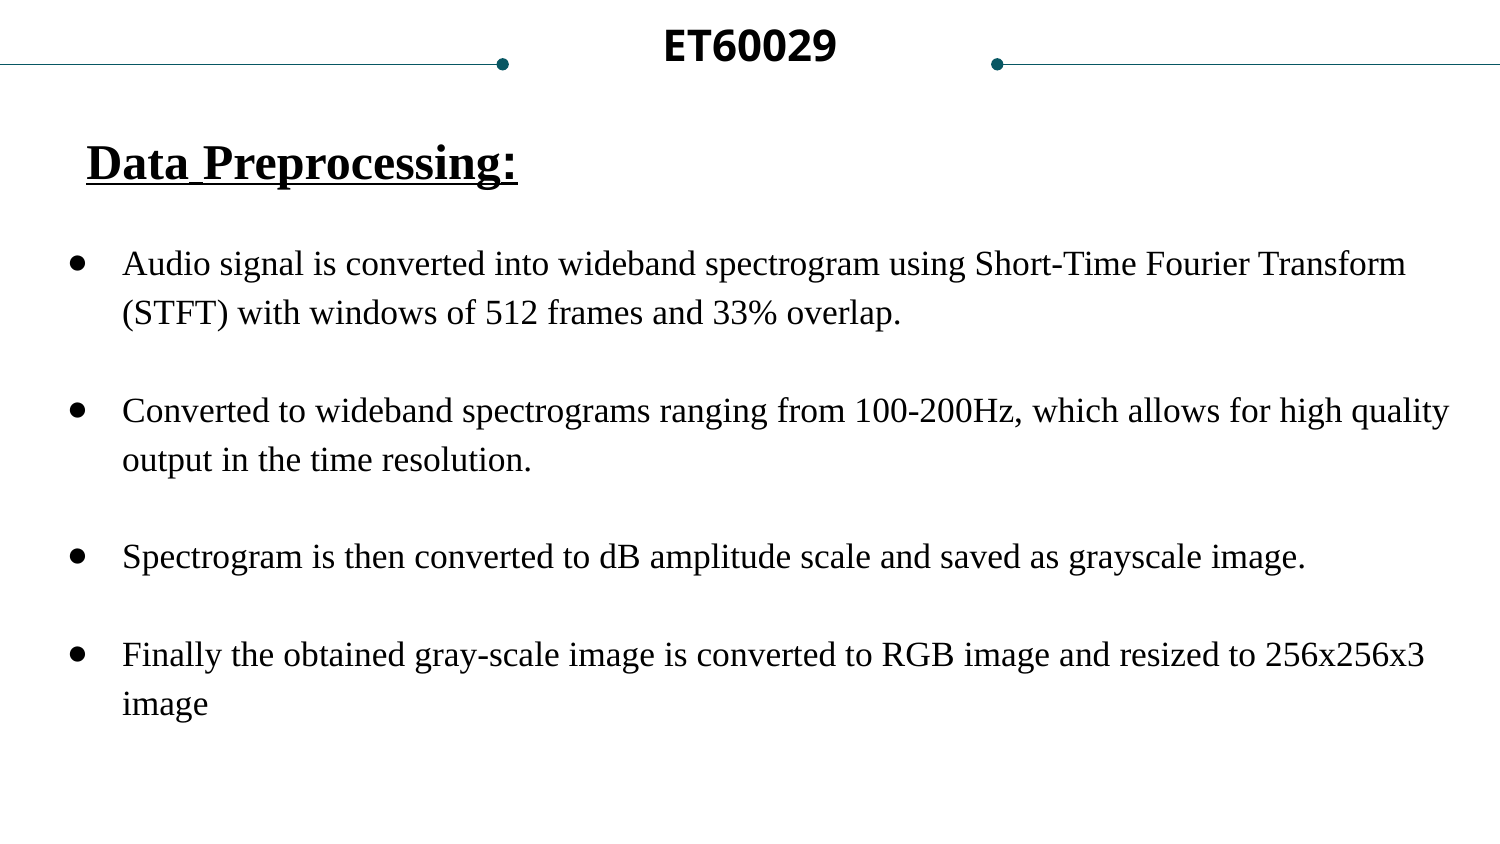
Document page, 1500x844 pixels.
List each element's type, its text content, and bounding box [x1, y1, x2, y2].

text_box ET60029 [28, 23, 1472, 124]
text_box Audio signal is converted into wideband spectrogram using Short-Time Fourier Transform (STFT) with windows of 512 frames and 33% overlap. Converted to wideband spectrograms ranging from 100-200Hz, which allows for high quality output in the time resolution. Spectrogram is then converted to dB amplitude scale and saved as grayscale image. Finally the obtained gray-scale image is converted to RGB image and resized to 256x256x3 image [32, 218, 1468, 738]
text_box Data Preprocessing: [71, 114, 629, 205]
